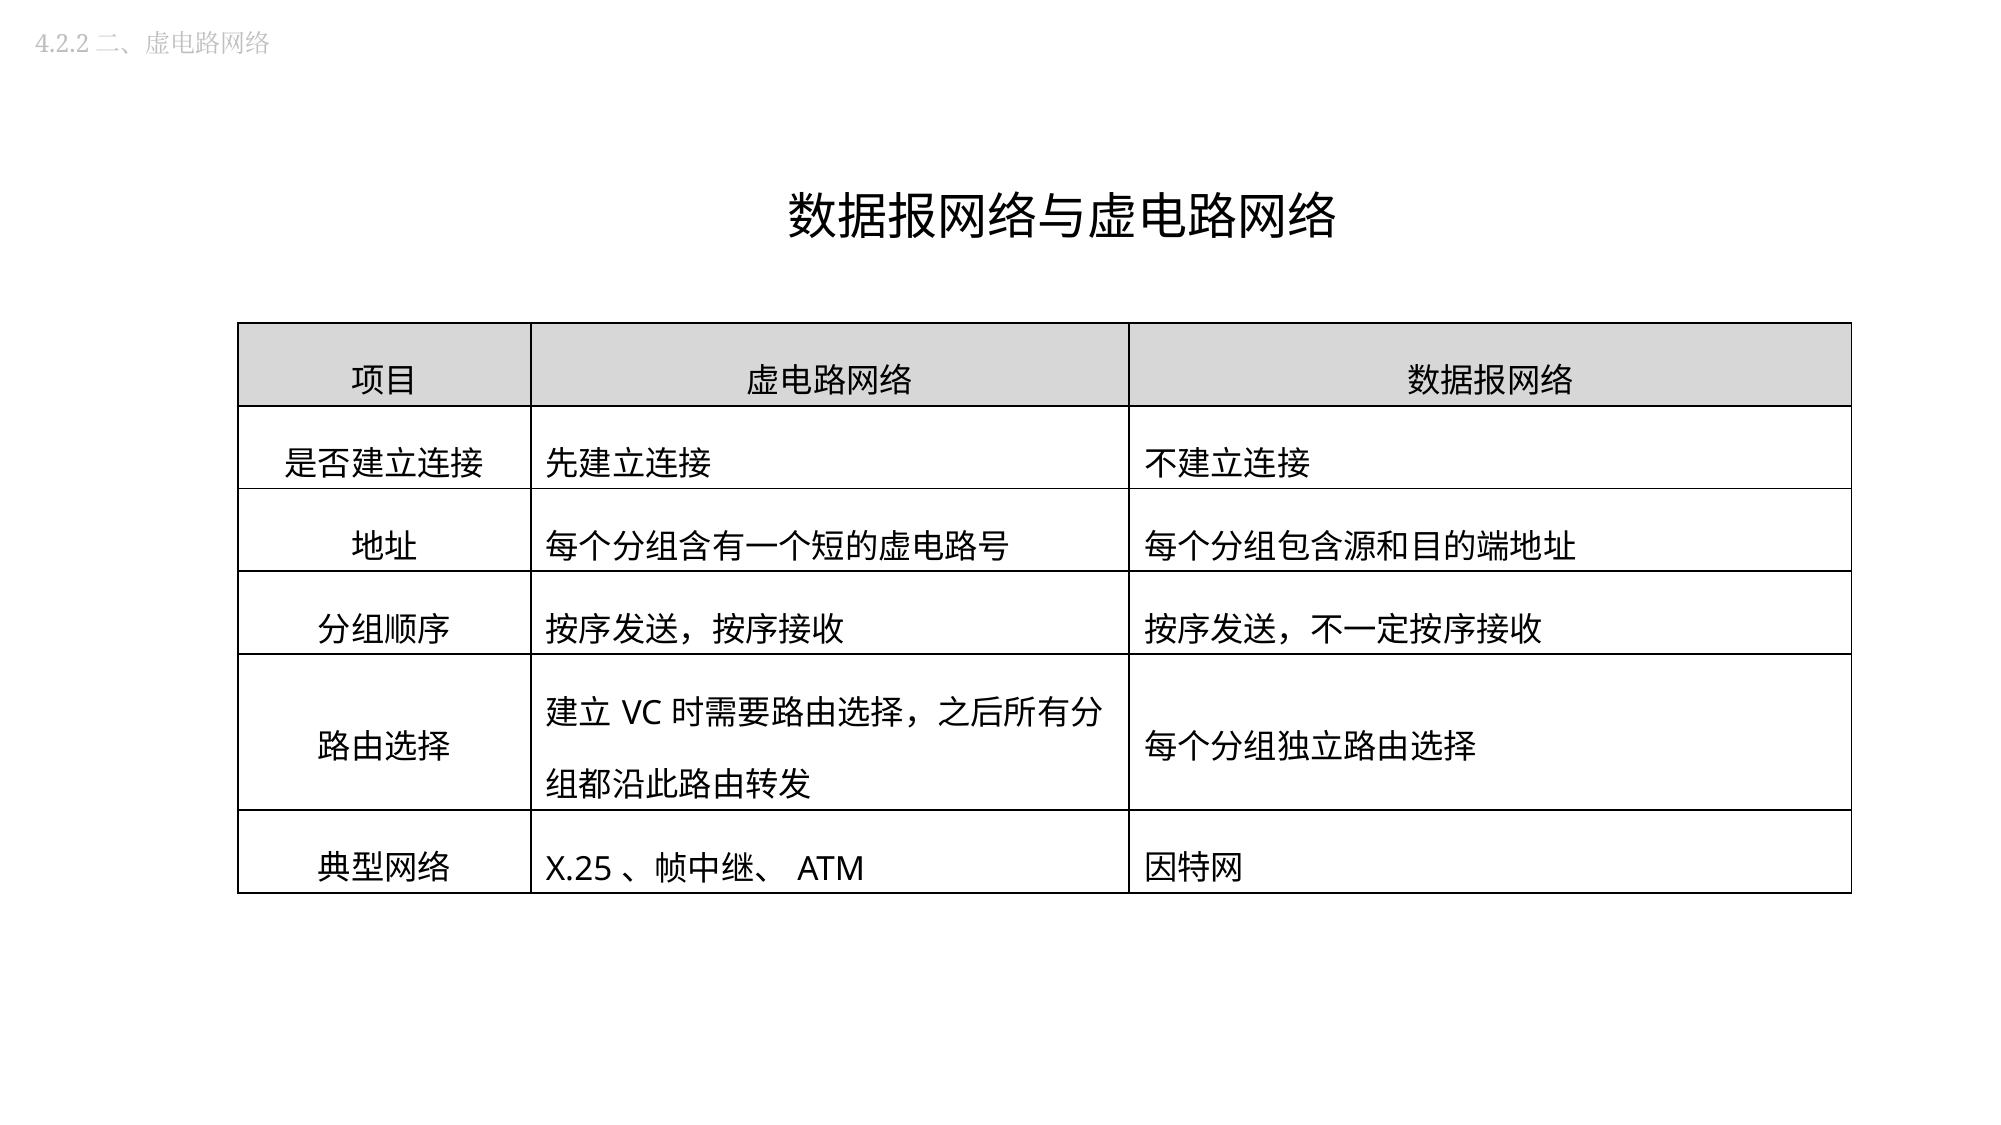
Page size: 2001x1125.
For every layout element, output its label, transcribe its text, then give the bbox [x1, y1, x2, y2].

table_cell 不建立连接 [1130, 407, 1851, 488]
table_header 虚电路网络 [532, 324, 1128, 405]
table_cell 地址 [239, 489, 530, 570]
text_box 数据报网络与虚电路网络 [713, 144, 1412, 254]
table_cell 典型网络 [239, 811, 530, 892]
table_cell 因特网 [1130, 811, 1851, 892]
table_header 项目 [239, 324, 530, 405]
table_cell 每个分组含有一个短的虚电路号 [532, 489, 1128, 570]
table_cell 按序发送，不一定按序接收 [1130, 572, 1851, 653]
text_box 4.2.2二、虚电路网络 [20, 20, 286, 65]
table_cell 先建立连接 [532, 407, 1128, 488]
table_cell 是否建立连接 [239, 407, 530, 488]
table_header 数据报网络 [1130, 324, 1851, 405]
table_cell 每个分组独立路由选择 [1130, 655, 1851, 809]
table_cell 按序发送，按序接收 [532, 572, 1128, 653]
table_cell 分组顺序 [239, 572, 530, 653]
table_cell 每个分组包含源和目的端地址 [1130, 489, 1851, 570]
table_cell X.25、帧中继、ATM [532, 811, 1128, 892]
table_cell 路由选择 [239, 655, 530, 809]
table_cell 建立VC时需要路由选择，之后所有分组都沿此路由转发 [532, 655, 1128, 809]
